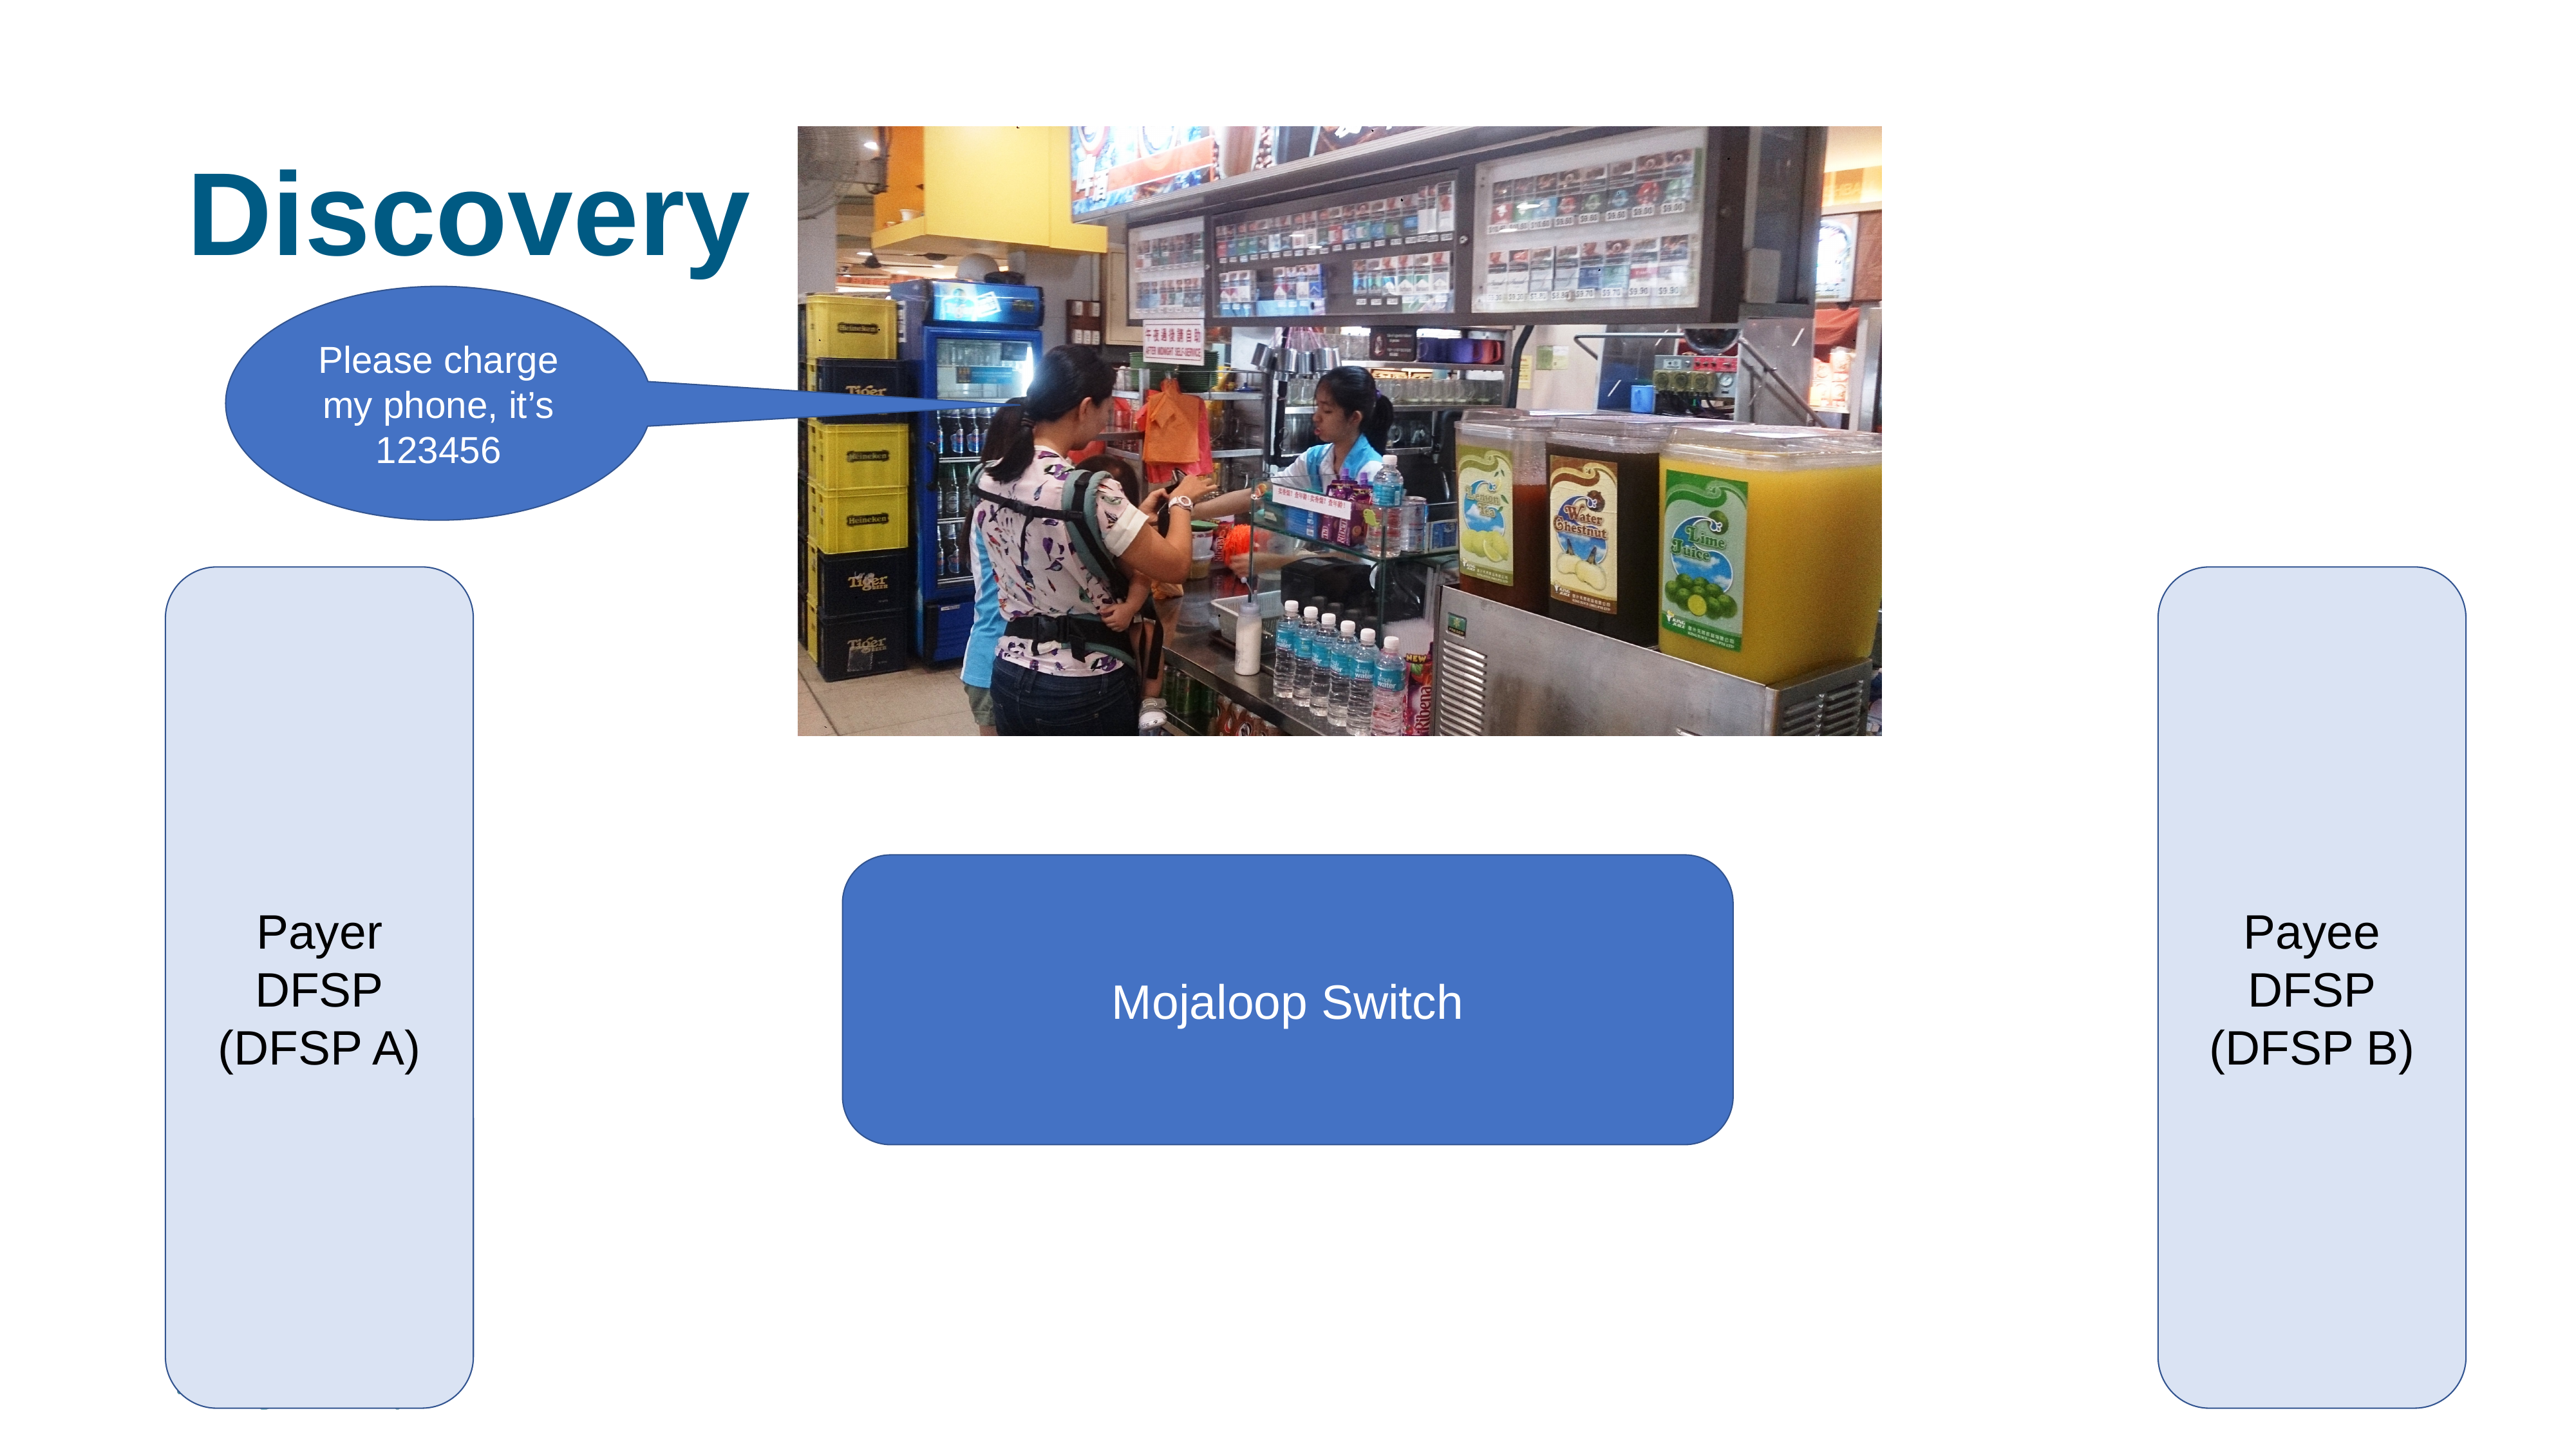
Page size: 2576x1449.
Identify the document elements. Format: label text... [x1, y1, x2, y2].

title Discovery [177, 77, 2399, 357]
text_box Please charge my phone, it’s 123456 [225, 285, 798, 521]
text_box Payer DFSP (DFSP A) [164, 566, 475, 1409]
picture [798, 126, 1882, 736]
picture [177, 1392, 422, 1410]
text_box Mojaloop Switch [841, 854, 1734, 1146]
text_box Payee DFSP (DFSP B) [2157, 566, 2467, 1409]
